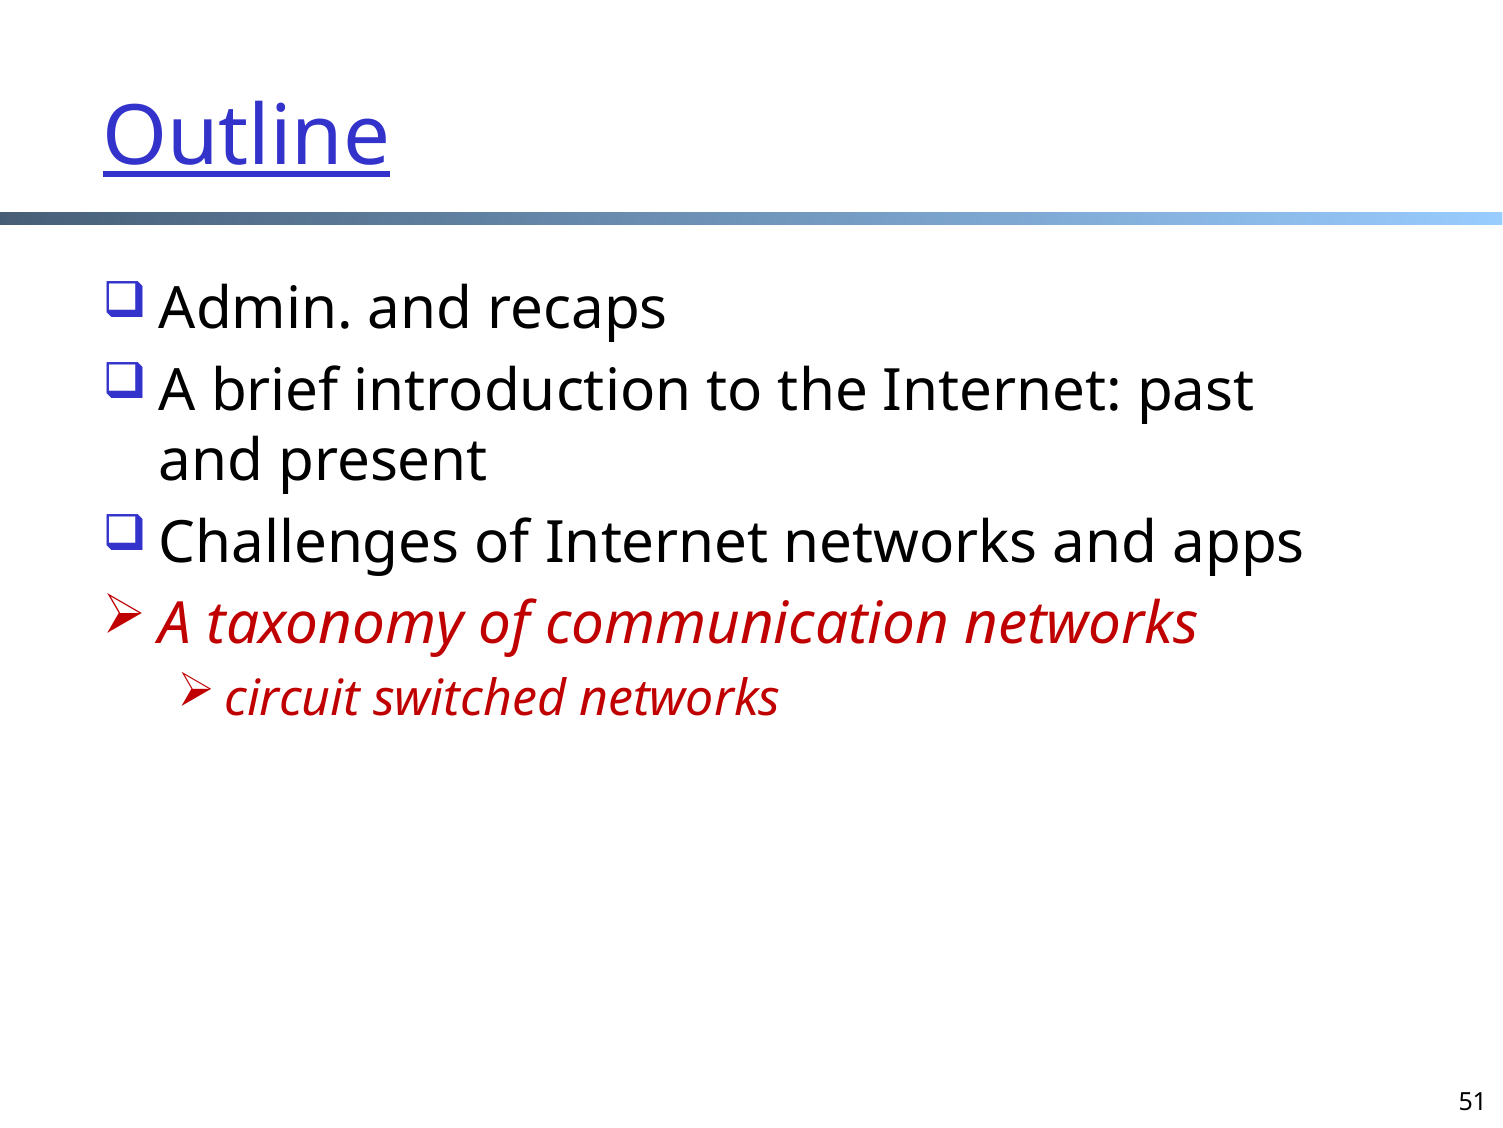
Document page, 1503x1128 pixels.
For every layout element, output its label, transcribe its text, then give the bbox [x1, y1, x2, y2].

text_box Admin. and recaps A brief introduction to the Internet: past and present Challenges of Internet networks and apps A taxonomy of communication networks circuit switched networks [87, 262, 1365, 1027]
text_box Outline [87, 37, 1365, 226]
slide_number 51 [1151, 1051, 1503, 1128]
